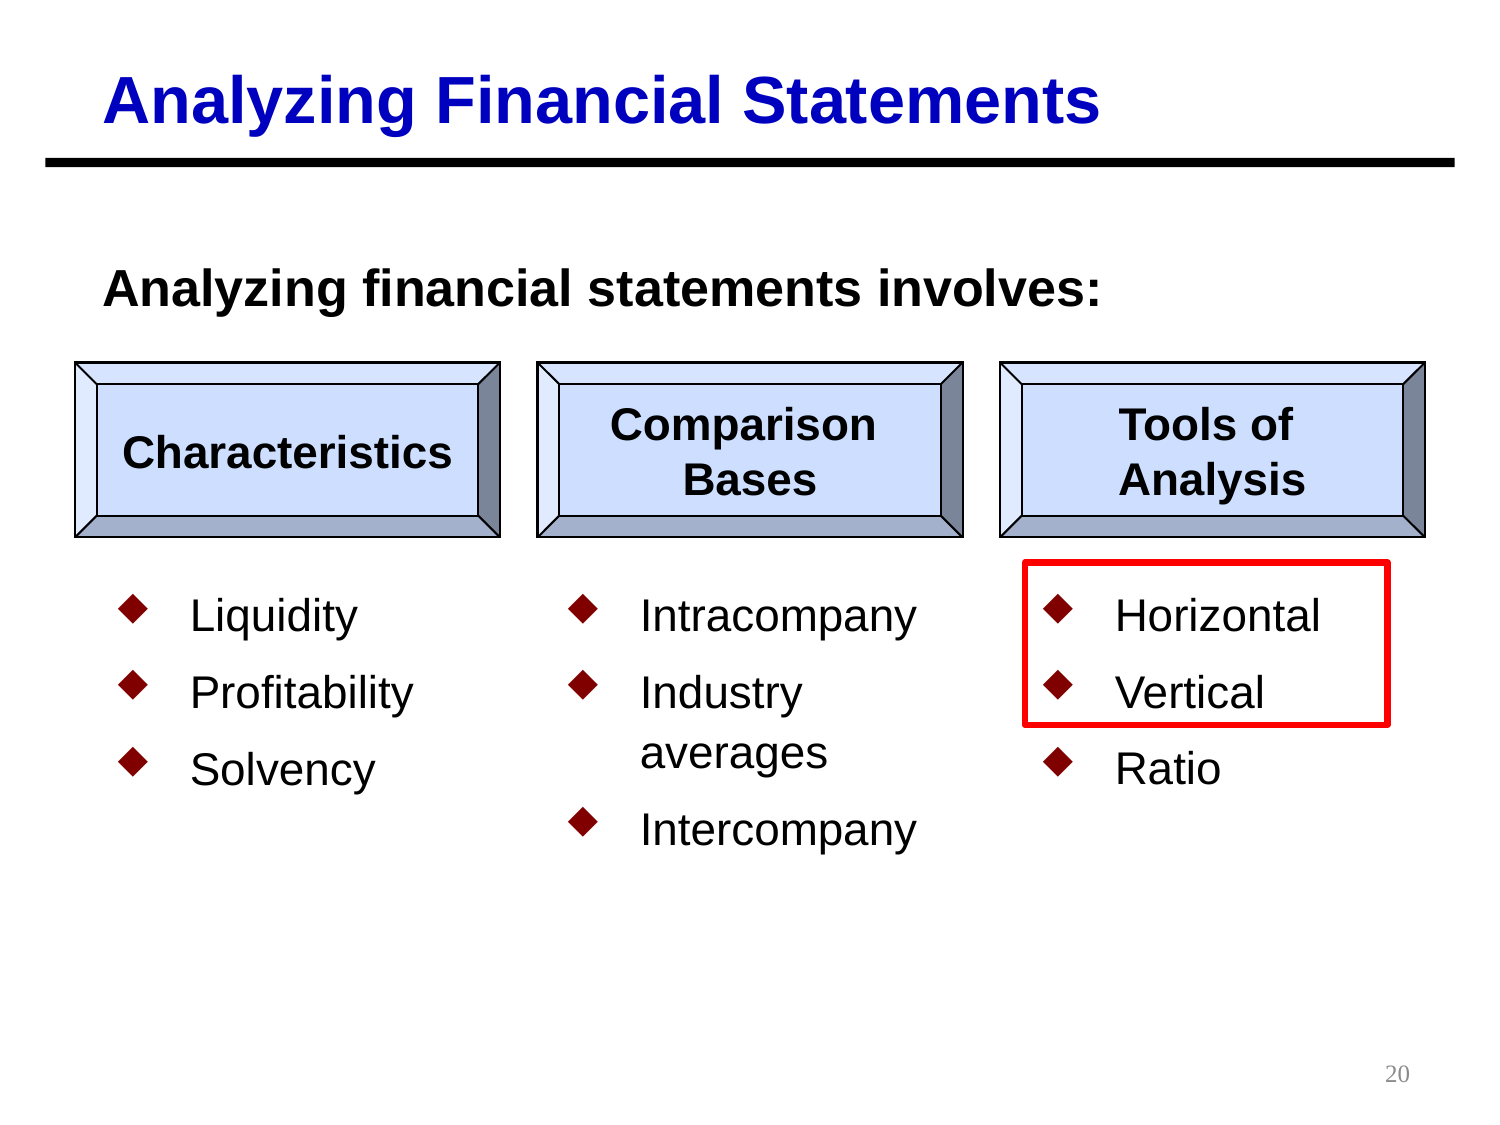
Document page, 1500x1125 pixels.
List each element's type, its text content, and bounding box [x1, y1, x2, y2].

text_box Comparison Bases [537, 362, 963, 538]
text_box Characteristics [75, 362, 501, 538]
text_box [77, 363, 498, 384]
slide_number 20 [1074, 1042, 1425, 1103]
text_box Horizontal Vertical Ratio [1024, 562, 1413, 950]
text_box Profitability Ratios [540, 363, 961, 384]
text_box Analyzing Financial Statements [87, 50, 1438, 142]
text_box Intracompany Industry averages Intercompany [549, 562, 938, 950]
text_box [1002, 363, 1423, 384]
text_box Tools of Analysis [999, 362, 1426, 538]
text_box Liquidity Profitability Solvency [99, 562, 488, 825]
text_box [1024, 562, 1388, 725]
text_box Analyzing financial statements involves: [87, 244, 1400, 325]
